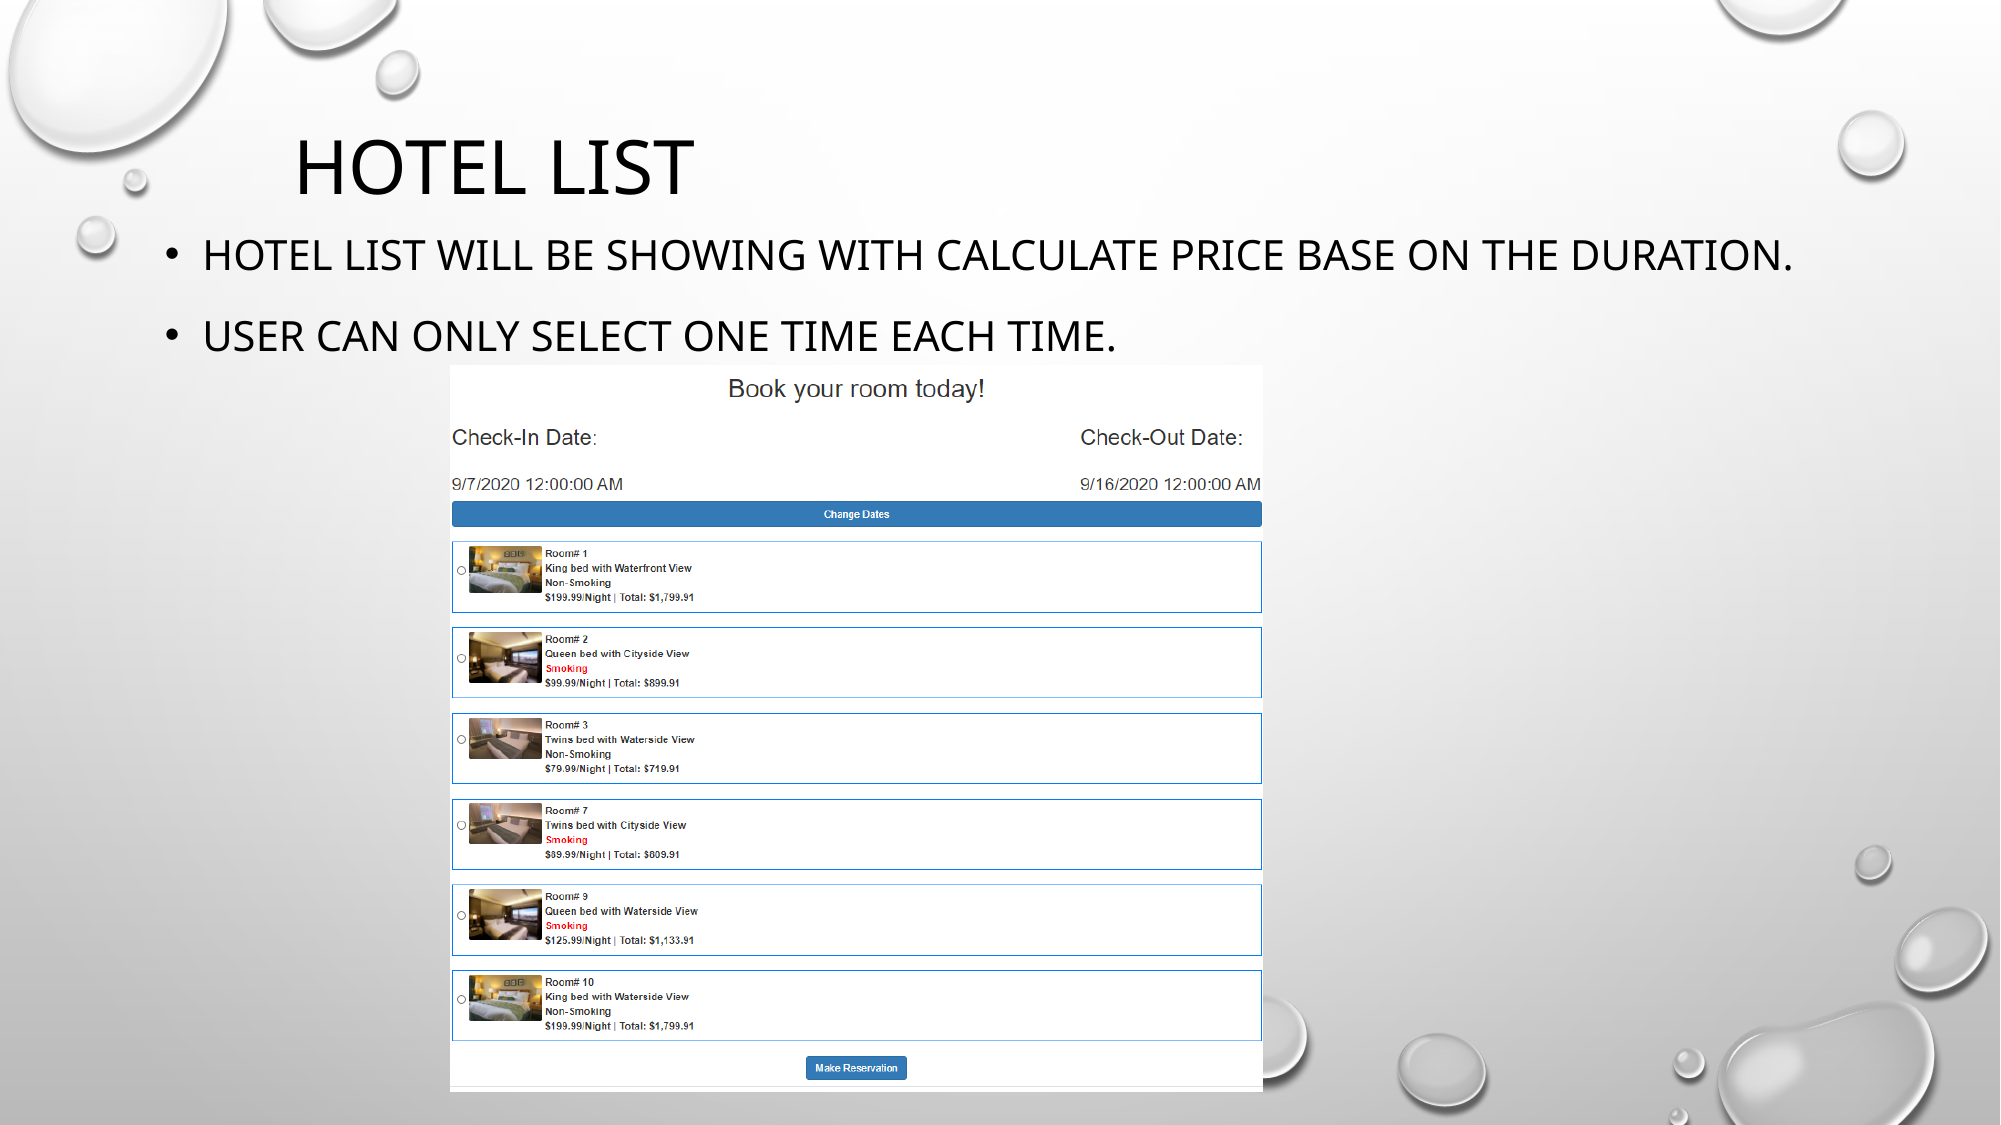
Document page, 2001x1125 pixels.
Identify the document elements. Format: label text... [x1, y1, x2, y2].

picture [0, 0, 2000, 1125]
list Hotel list will be showing with calculate price base on the duration. User can only select one time each time. [149, 211, 1850, 950]
title Hotel List [149, 101, 839, 211]
